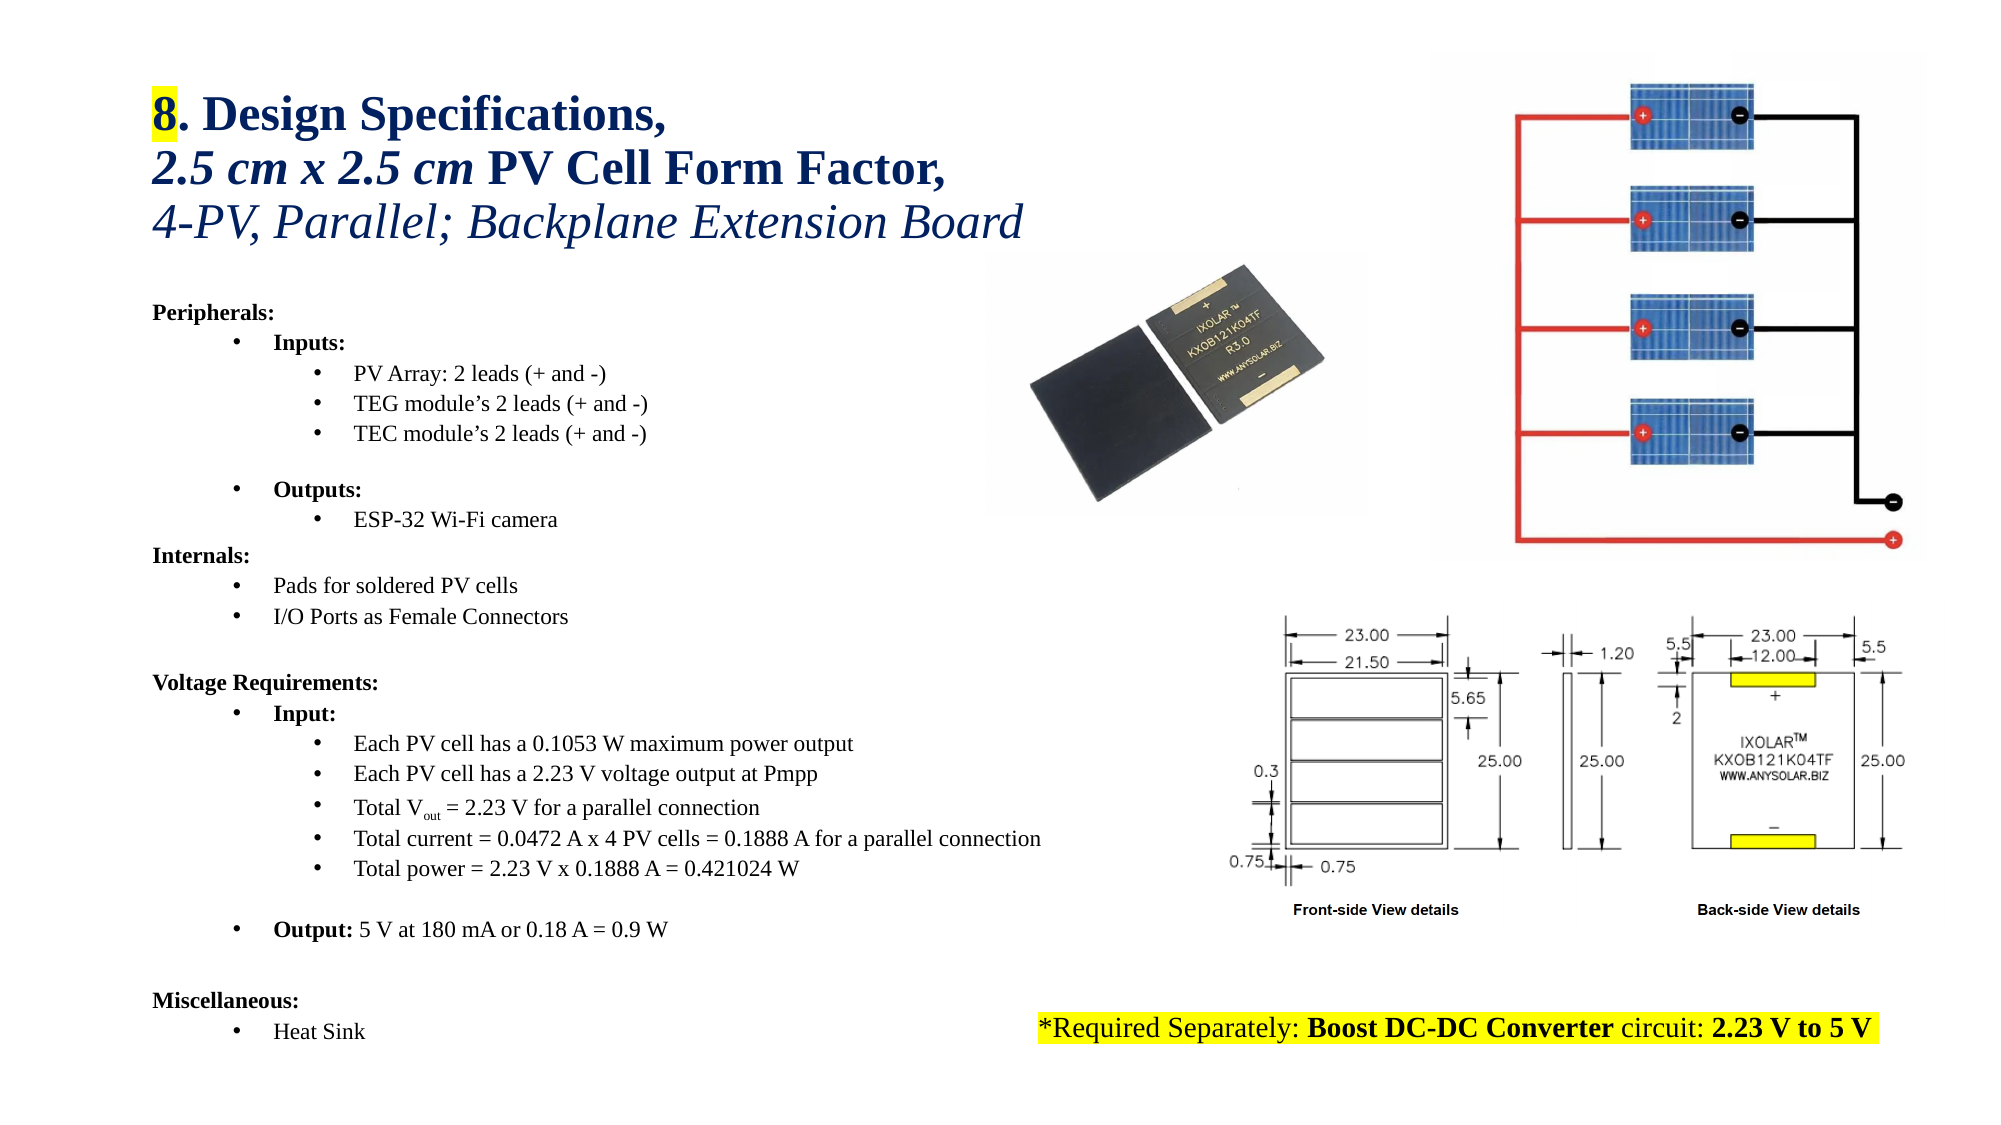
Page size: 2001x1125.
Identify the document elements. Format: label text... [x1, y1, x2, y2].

title 8. Design Specifications, 2.5 cm x 2.5 cm PV Cell Form Factor, 4-PV, Parallel; Backplane Extension Board [137, 59, 1430, 278]
picture [1209, 593, 1945, 931]
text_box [1430, 50, 1927, 562]
list Peripherals: Inputs: PV Array: 2 leads (+ and -) TEG module’s 2 leads (+ and -) TEC module’s 2 leads (+ and -) Outputs: ESP-32 Wi-Fi camera Internals: Pads for soldered PV cells I/O Ports as Female Connectors Voltage Requirements: Input: Each PV cell has a 0.1053 W maximum power output Each PV cell has a 2.23 V voltage output at Pmpp Total Vout = 2.23 V for a parallel connection Total current = 0.0472 A x 4 PV cells = 0.1888 A for a parallel connection Total power = 2.23 V x 0.1888 A = 0.421024 W Output: 5 V at 180 mA or 0.18 A = 0.9 W Miscellaneous: Heat Sink [137, 292, 1863, 1066]
picture [985, 252, 1367, 518]
text_box *Required Separately: Boost DC-DC Converter circuit: 2.23 V to 5 V [1023, 1001, 1945, 1052]
